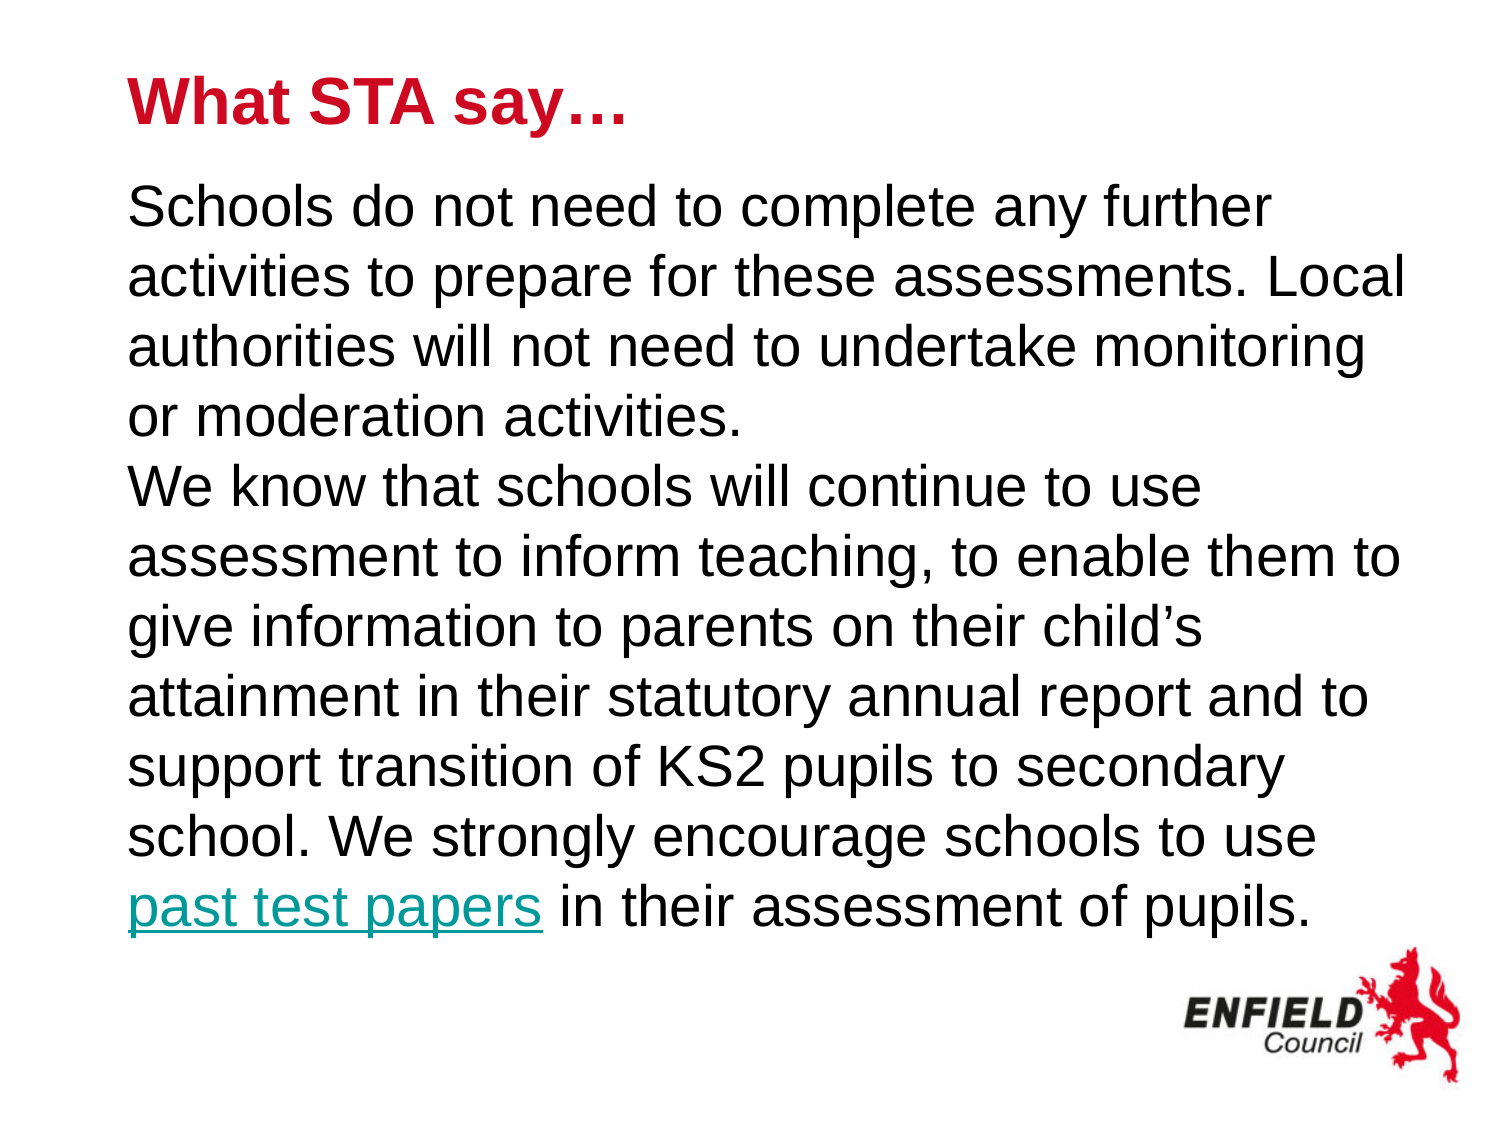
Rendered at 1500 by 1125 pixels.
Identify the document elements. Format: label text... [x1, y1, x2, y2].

list Schools do not need to complete any further activities to prepare for these assessments. Local authorities will not need to undertake monitoring or moderation activities. We know that schools will continue to use assessment to inform teaching, to enable them to give information to parents on their child’s attainment in their statutory annual report and to support transition of KS2 pupils to secondary school. We strongly encourage schools to use past test papers in their assessment of pupils. [112, 160, 1450, 938]
title What STA say… [112, 50, 1450, 160]
picture [1149, 924, 1500, 1118]
